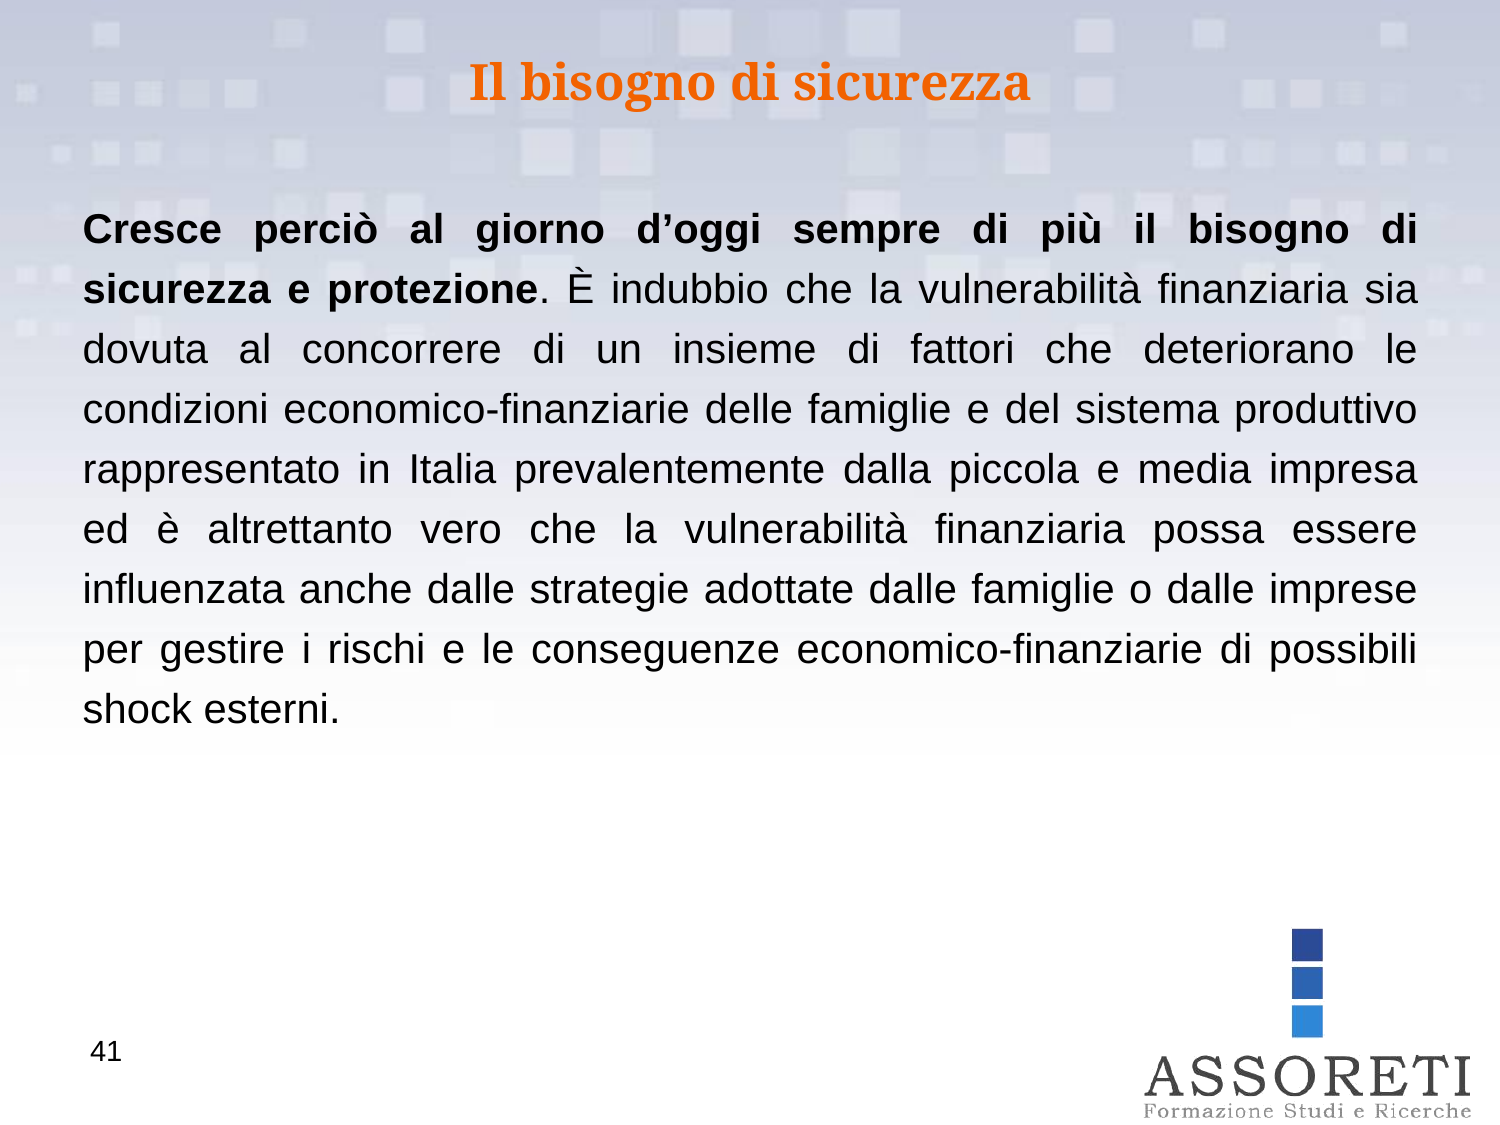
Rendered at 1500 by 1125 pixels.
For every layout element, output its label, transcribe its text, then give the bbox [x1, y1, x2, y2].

picture [0, 0, 1500, 1125]
text_box Cresce perciò al giorno d’oggi sempre di più il bisogno di sicurezza e protezione. È indubbio che la vulnerabilità finanziaria sia dovuta al concorrere di un insieme di fattori che deteriorano le condizioni economico-finanziarie delle famiglie e del sistema produttivo rappresentato in Italia prevalentemente dalla piccola e media impresa ed è altrettanto vero che la vulnerabilità finanziaria possa essere influenzata anche dalle strategie adottate dalle famiglie o dalle imprese per gestire i rischi e le conseguenze economico-finanziarie di possibili shock esterni. [68, 184, 1434, 740]
slide_number 41 [74, 1024, 426, 1103]
text_box Il bisogno di sicurezza [72, 42, 1431, 118]
